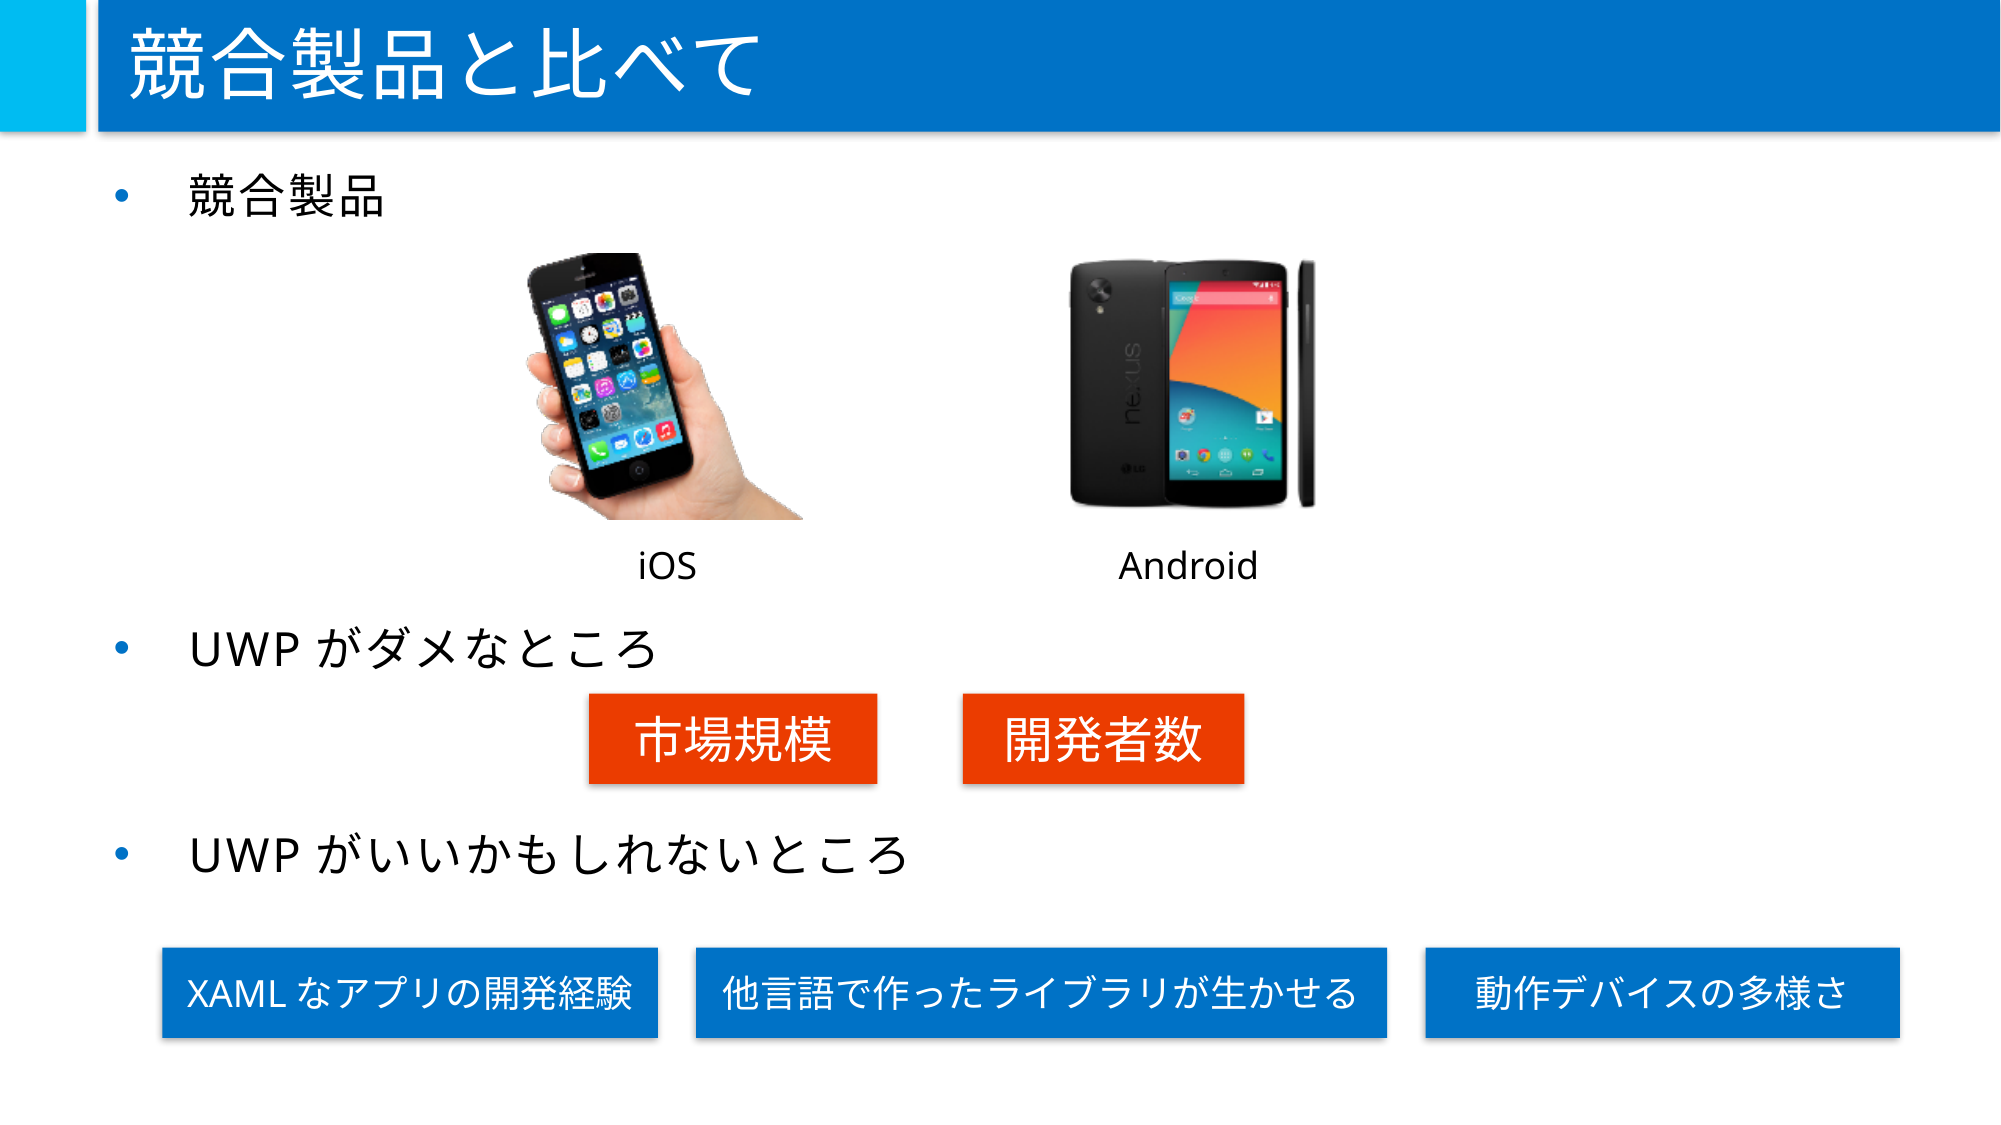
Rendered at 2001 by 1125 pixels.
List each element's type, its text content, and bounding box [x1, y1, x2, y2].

text_box 市場規模 [588, 693, 878, 785]
text_box UWPがダメなところ [98, 611, 1900, 709]
text_box UWPがいいかもしれないところ [98, 817, 1900, 915]
text_box 開発者数 [962, 693, 1245, 785]
title 競合製品と比べて [98, 0, 2000, 132]
text_box iOS [622, 530, 744, 599]
picture [441, 252, 804, 521]
text_box 競合製品 [98, 159, 1900, 257]
text_box 他言語で作ったライブラリが生かせる [695, 947, 1388, 1039]
text_box XAMLなアプリの開発経験 [162, 947, 659, 1039]
text_box Android [1103, 530, 1299, 599]
text_box 動作デバイスの多様さ [1425, 947, 1901, 1039]
picture [1062, 255, 1339, 518]
